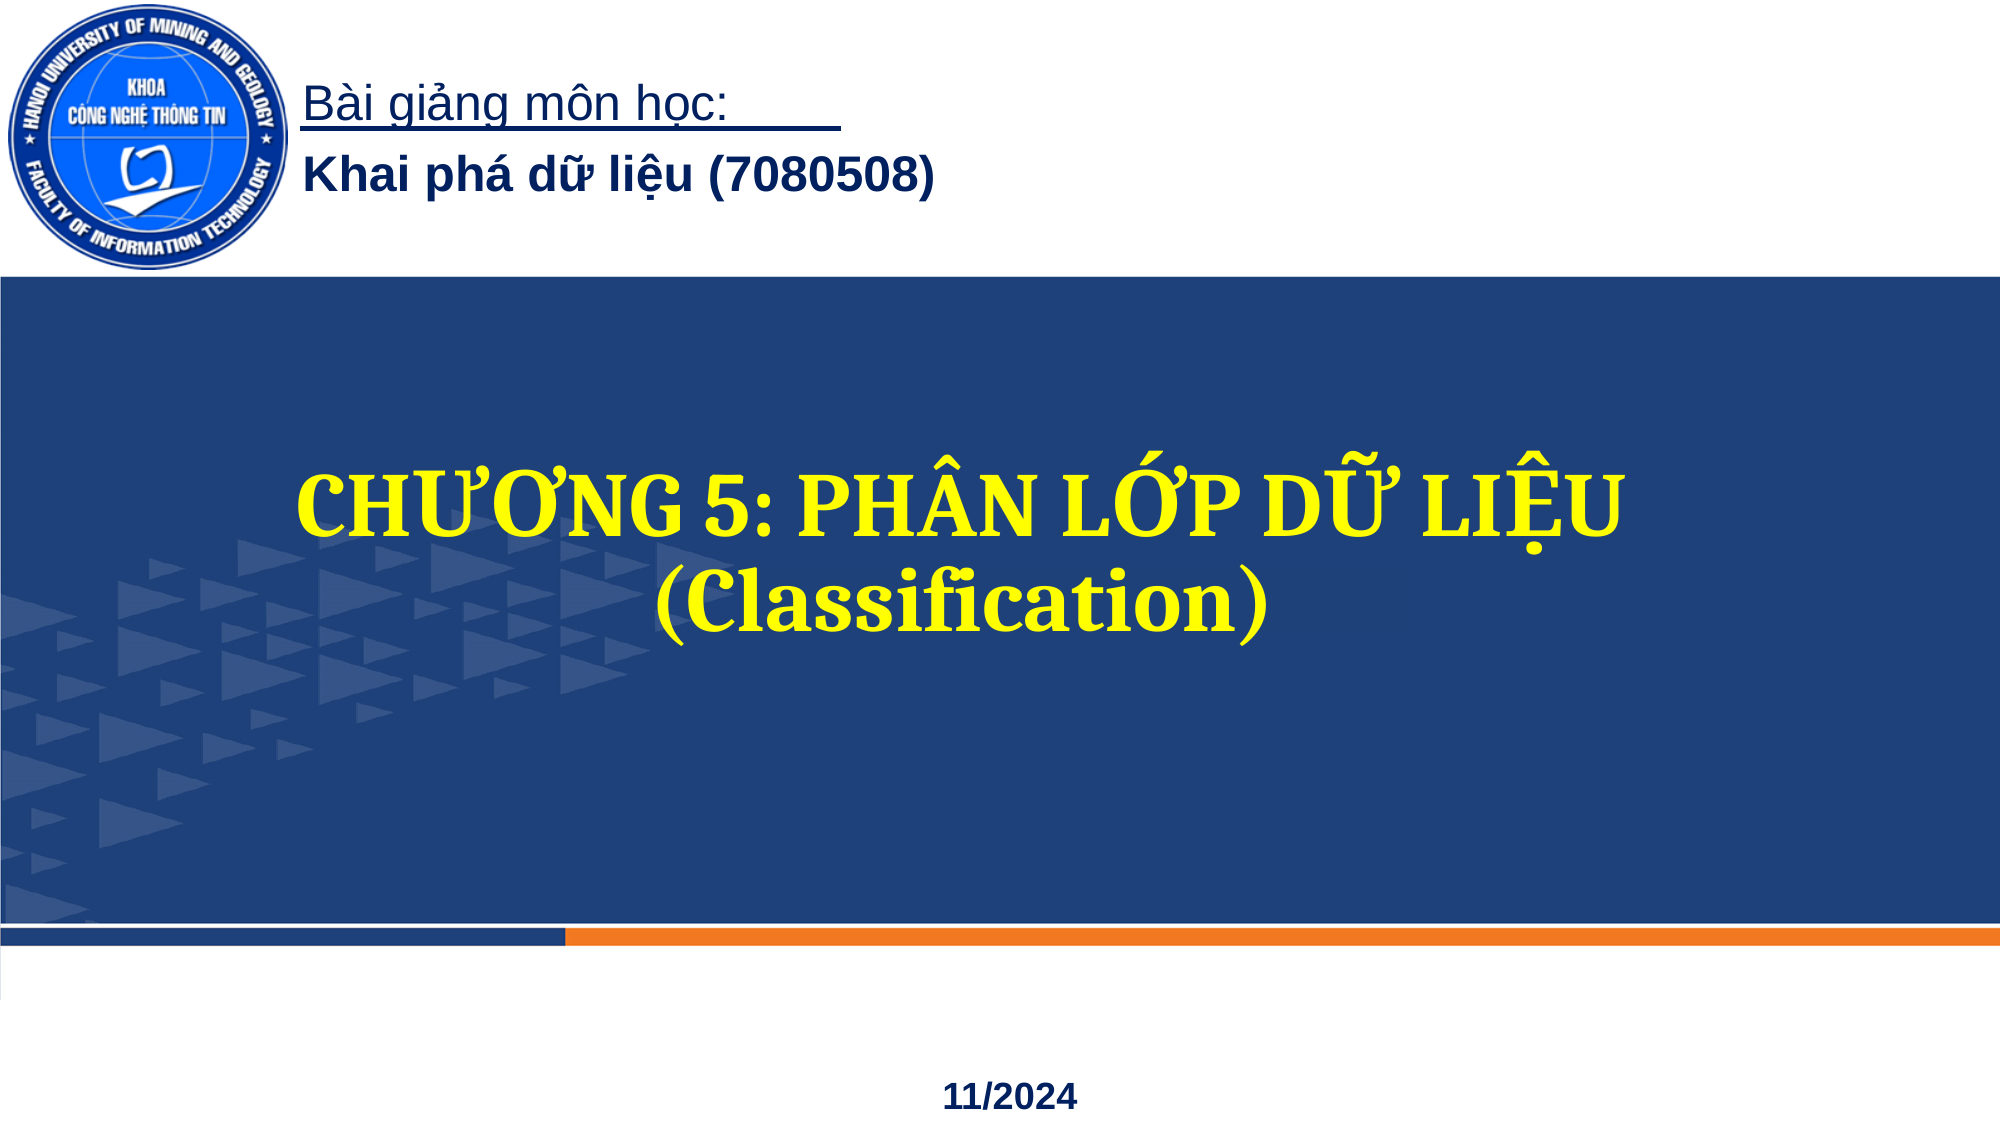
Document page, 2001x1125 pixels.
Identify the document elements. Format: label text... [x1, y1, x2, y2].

text_box 11/2024 [841, 1071, 1179, 1125]
text_box Bài giảng môn học: Khai phá dữ liệu (7080508) [287, 72, 1513, 211]
picture [8, 4, 288, 270]
title CHƯƠNG 5: PHÂN LỚP DỮ LIỆU (Classification) [99, 393, 1825, 719]
picture [0, 274, 2000, 1000]
